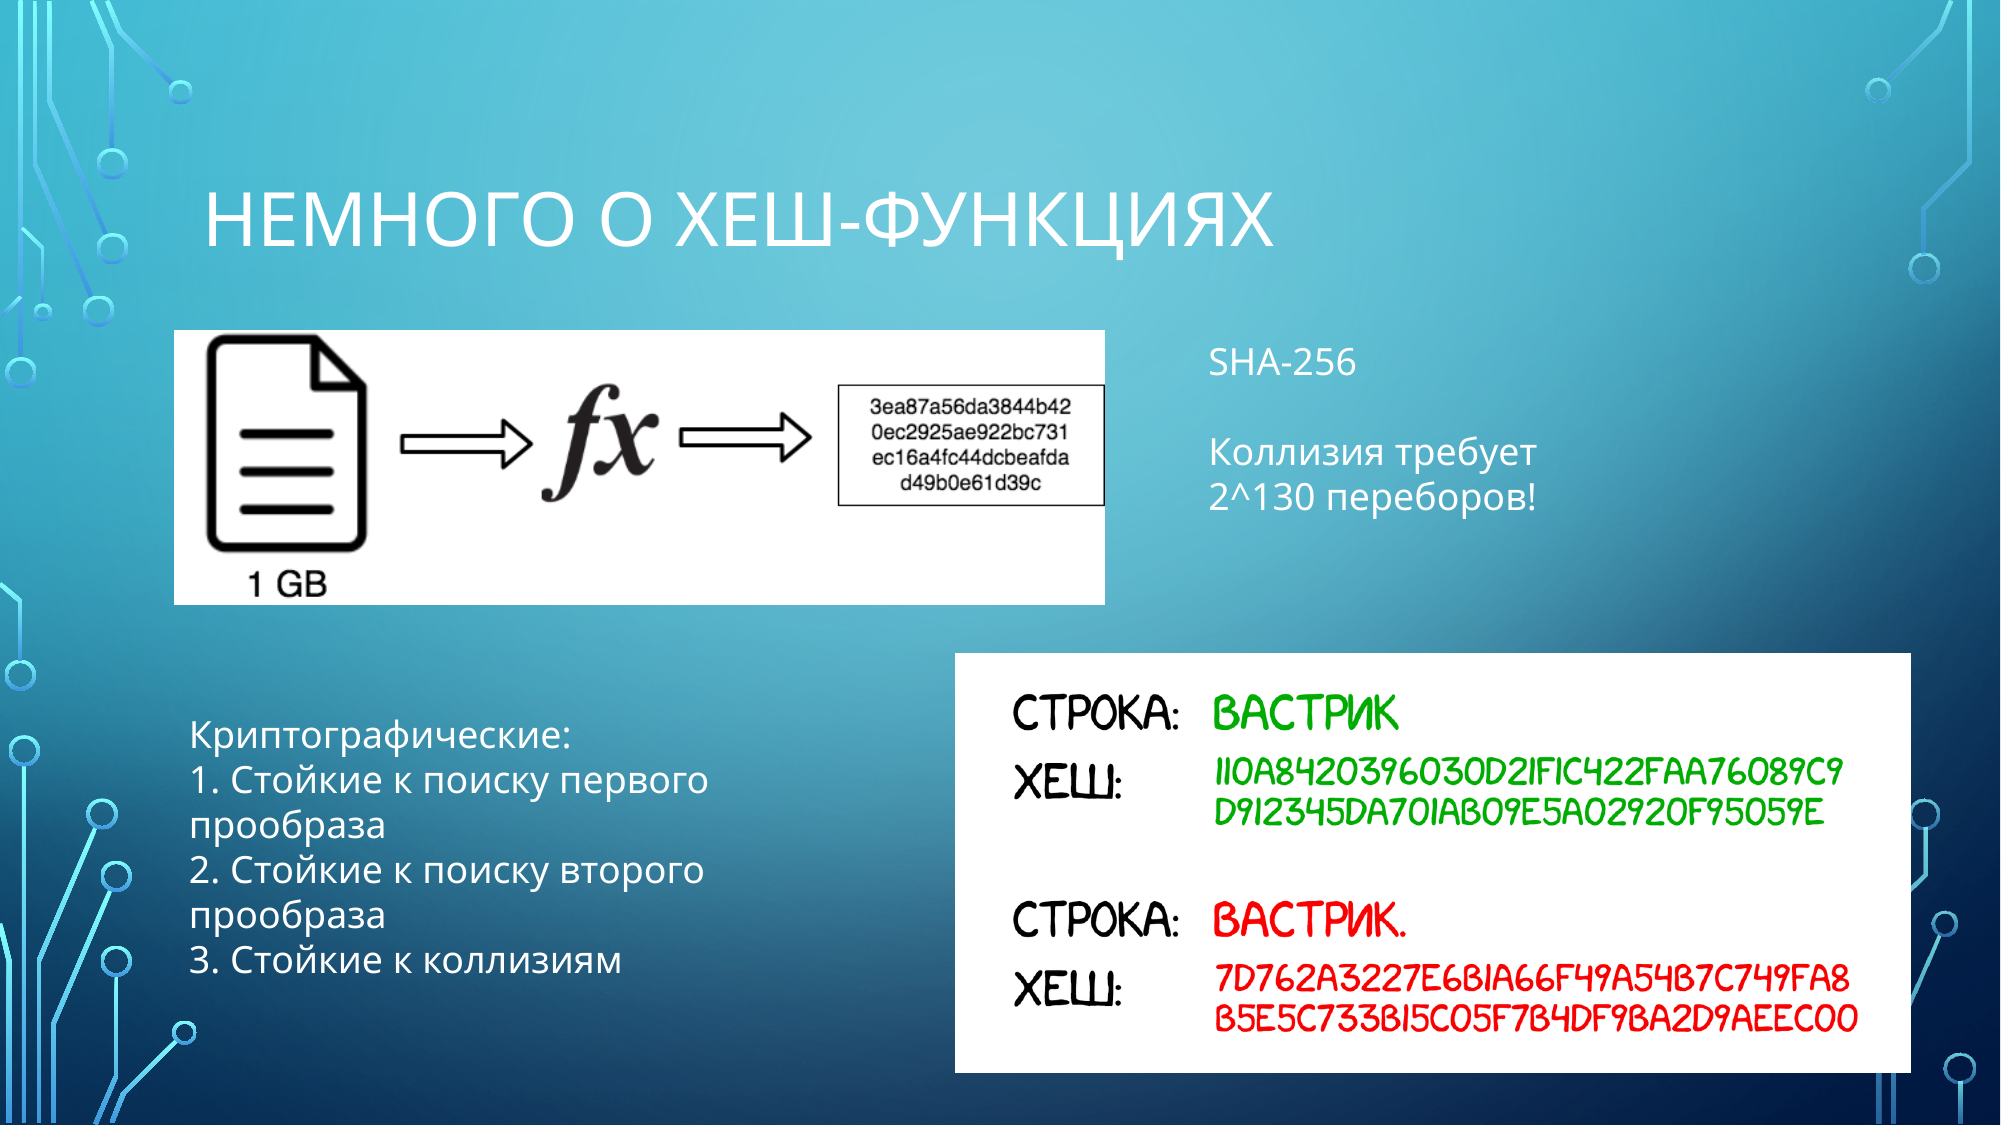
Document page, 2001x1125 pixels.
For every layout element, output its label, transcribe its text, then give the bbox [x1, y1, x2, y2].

text_box SHA-256 Коллизия требует 2^130 переборов! [1193, 330, 1589, 526]
picture [173, 330, 1105, 605]
text_box Криптографические: 1. Стойкие к поиску первого прообраза 2. Стойкие к поиску второго прообраза 3. Стойкие к коллизиям [174, 703, 893, 989]
title Немного о хеш-функциях [187, 101, 1813, 344]
picture [955, 653, 1911, 1074]
